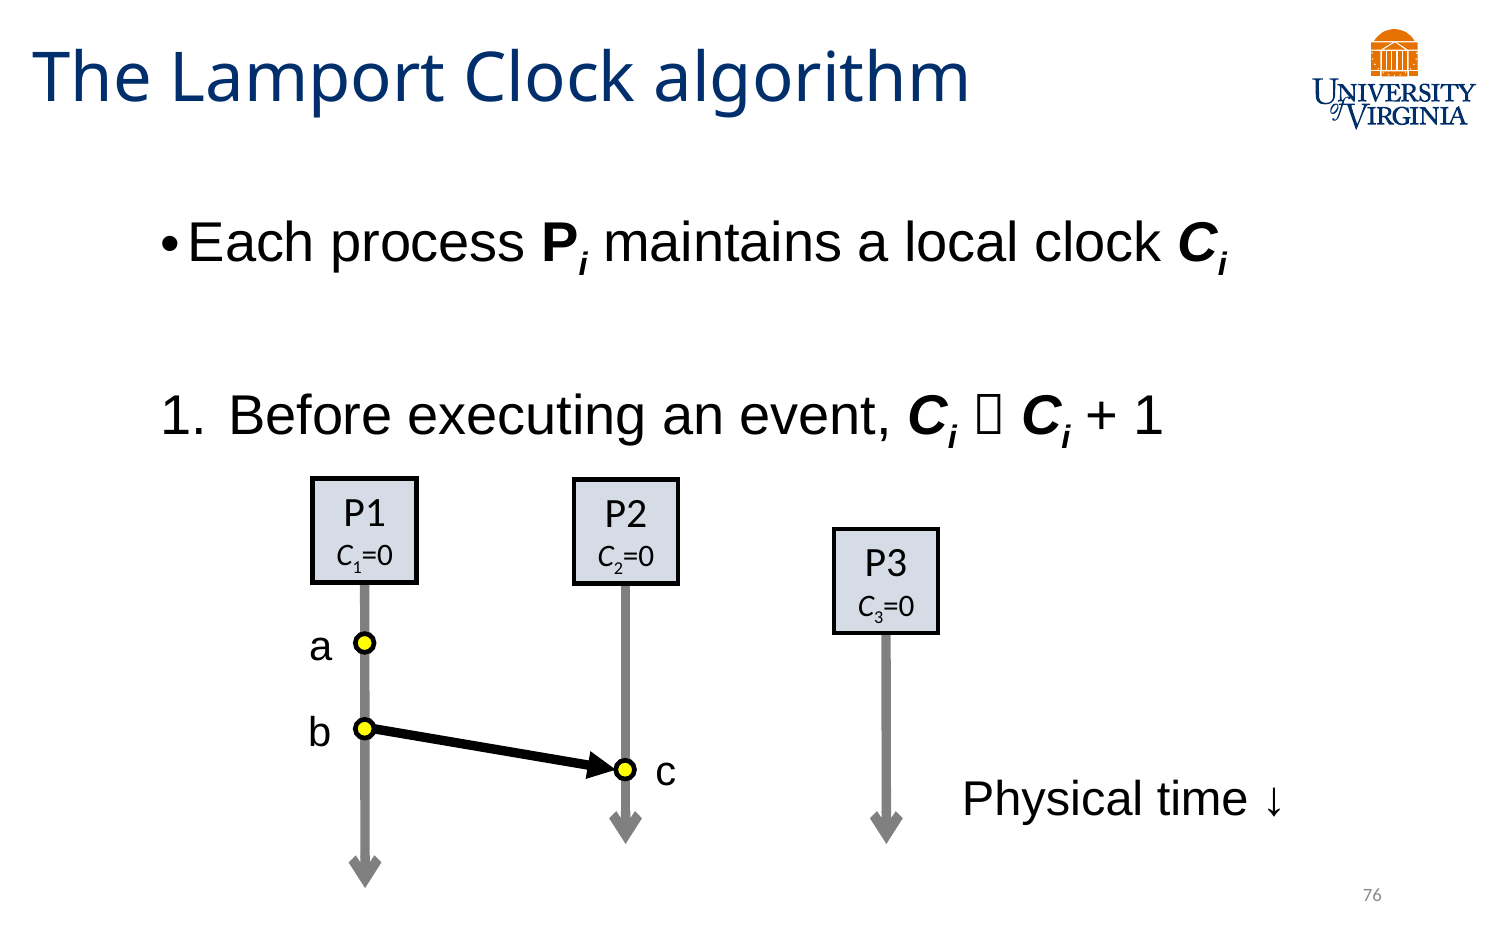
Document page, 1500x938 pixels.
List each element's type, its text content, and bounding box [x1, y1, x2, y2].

title The Lamport Clock algorithm [17, 14, 1297, 145]
slide_number 76 [1059, 868, 1397, 919]
text_box P3 C3=0 [834, 529, 939, 633]
list Each process Pi maintains a local clock Ci Before executing an event, Ci  Ci + 1 [145, 197, 1344, 465]
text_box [374, 728, 692, 802]
text_box a [294, 611, 348, 677]
text_box Physical time ↓ [947, 759, 1302, 833]
text_box [354, 718, 364, 739]
text_box P2 C2=0 [573, 479, 678, 584]
text_box P1 C1=0 [312, 478, 417, 583]
text_box [365, 633, 375, 653]
text_box [365, 718, 374, 739]
text_box b [293, 697, 347, 762]
text_box [354, 633, 364, 653]
